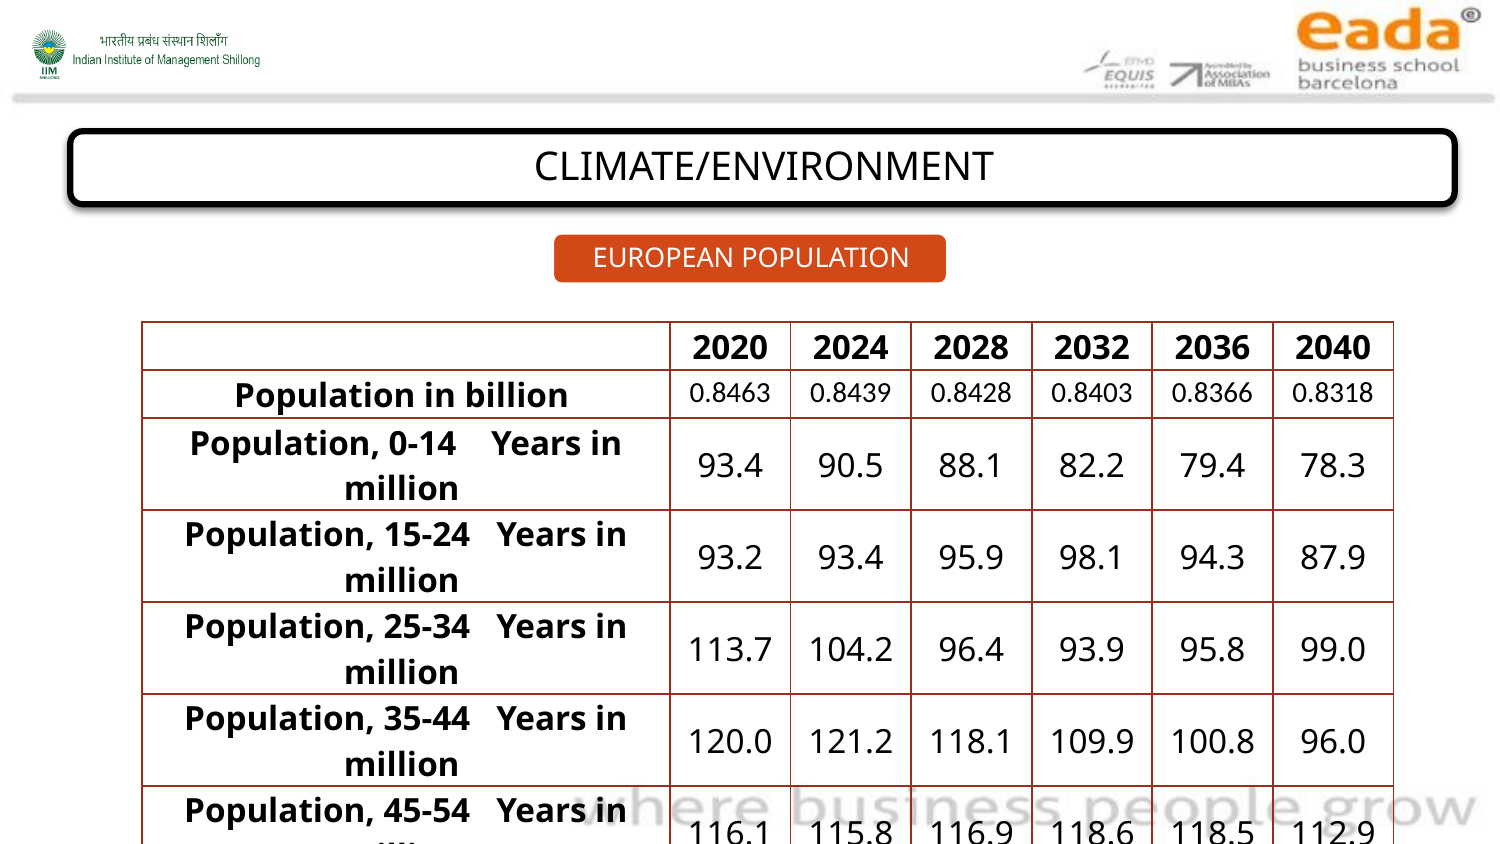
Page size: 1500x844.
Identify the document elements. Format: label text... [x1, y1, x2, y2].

table_cell 116.1 [671, 787, 790, 844]
table_cell 79.4 [1153, 419, 1272, 509]
table_cell 90.5 [791, 419, 910, 509]
table_cell 115.8 [791, 787, 910, 844]
table_cell 0.8463 [671, 371, 790, 417]
table_cell 0.8439 [791, 371, 910, 417]
table_cell 95.8 [1153, 603, 1272, 693]
table_cell 116.9 [912, 787, 1031, 844]
table_cell 113.7 [671, 603, 790, 693]
table_cell Population, 35-44 Years in million [143, 695, 669, 785]
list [70, 130, 1455, 208]
table_cell 118.1 [912, 695, 1031, 785]
table_cell 88.1 [912, 419, 1031, 509]
table_cell 96.0 [1274, 695, 1393, 785]
table_cell 104.2 [791, 603, 910, 693]
table_cell 93.4 [791, 511, 910, 601]
table_cell 78.3 [1274, 419, 1393, 509]
picture [0, 0, 1500, 844]
table_cell 94.3 [1153, 511, 1272, 601]
table_cell 0.8366 [1153, 371, 1272, 417]
table_cell 93.9 [1033, 603, 1151, 693]
table_cell 82.2 [1033, 419, 1151, 509]
table_cell 120.0 [671, 695, 790, 785]
table_cell 100.8 [1153, 695, 1272, 785]
table_cell Population, 15-24 Years in million [143, 511, 669, 601]
table_cell 112.9 [1274, 787, 1393, 844]
table_cell 118.6 [1033, 787, 1151, 844]
table_cell 93.2 [671, 511, 790, 601]
table_cell Population, 0-14 Years in million [143, 419, 669, 509]
table_cell 109.9 [1033, 695, 1151, 785]
table_cell 95.9 [912, 511, 1031, 601]
table_header 2036 [1153, 323, 1272, 369]
table_cell 121.2 [791, 695, 910, 785]
table_cell 96.4 [912, 603, 1031, 693]
table_header 2040 [1274, 323, 1393, 369]
table_header 2020 [671, 323, 790, 369]
table_header [143, 323, 669, 369]
table_cell 87.9 [1274, 511, 1393, 601]
table_header 2028 [912, 323, 1031, 369]
table_cell 93.4 [671, 419, 790, 509]
table_cell Population in billion [143, 371, 669, 417]
table_cell Population, 25-34 Years in million [143, 603, 669, 693]
table_header 2024 [791, 323, 910, 369]
table_cell 99.0 [1274, 603, 1393, 693]
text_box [552, 232, 948, 284]
table_cell Population, 45-54 Years in million [143, 787, 669, 844]
table_cell 118.5 [1153, 787, 1272, 844]
table_cell 0.8318 [1274, 371, 1393, 417]
table_cell 98.1 [1033, 511, 1151, 601]
table_cell 0.8428 [912, 371, 1031, 417]
table_header 2032 [1033, 323, 1151, 369]
table_cell 0.8403 [1033, 371, 1151, 417]
